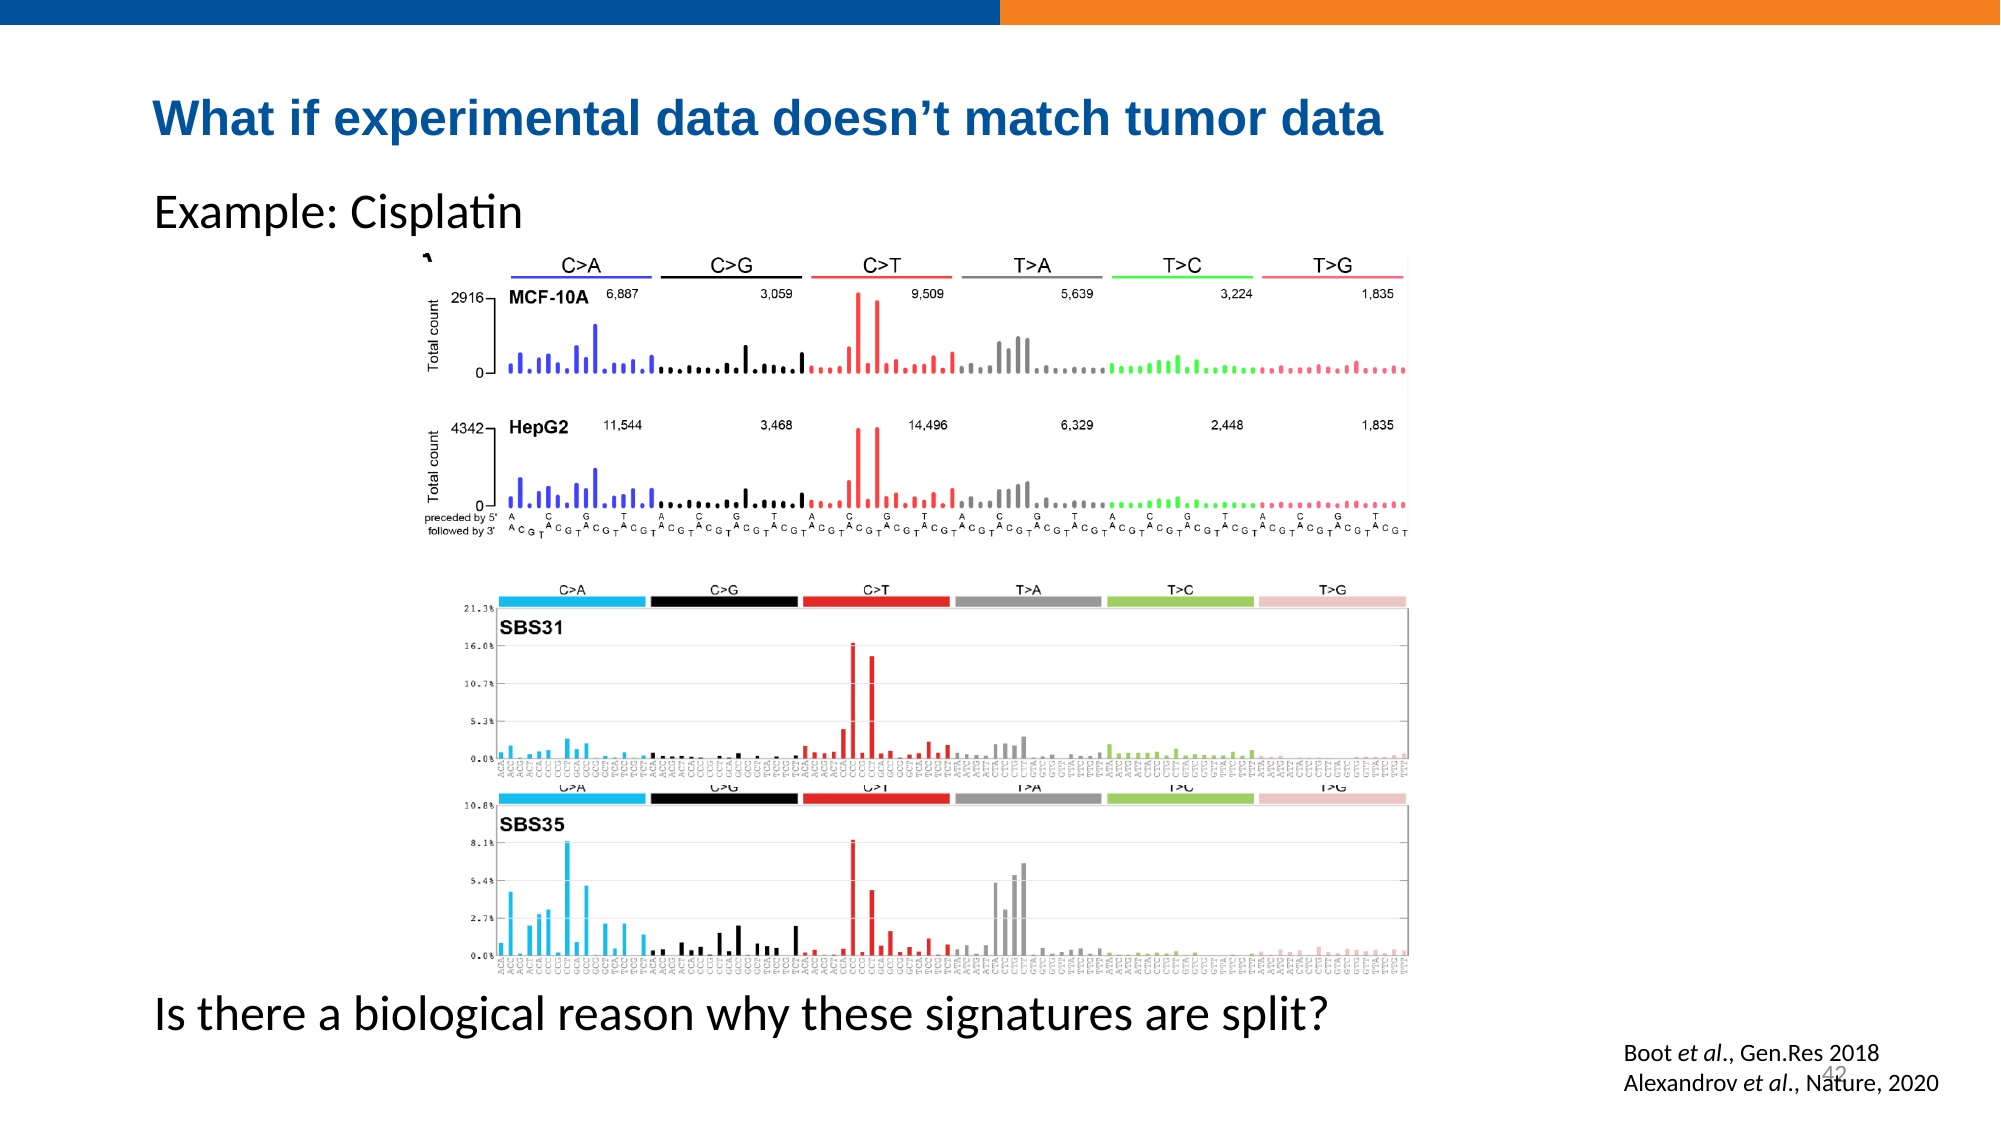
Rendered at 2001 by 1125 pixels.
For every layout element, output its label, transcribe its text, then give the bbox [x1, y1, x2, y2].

picture [454, 574, 1441, 982]
text_box What if experimental data doesn’t match tumor data [137, 59, 1863, 178]
picture [0, 0, 2000, 25]
slide_number 42 [1412, 1042, 1863, 1103]
picture [422, 253, 1409, 540]
text_box Boot et al., Gen.Res 2018 Alexandrov et al., Nature, 2020 [1609, 1028, 1955, 1104]
list Example: Cisplatin Is there a biological reason why these signatures are split? [138, 178, 1863, 1098]
